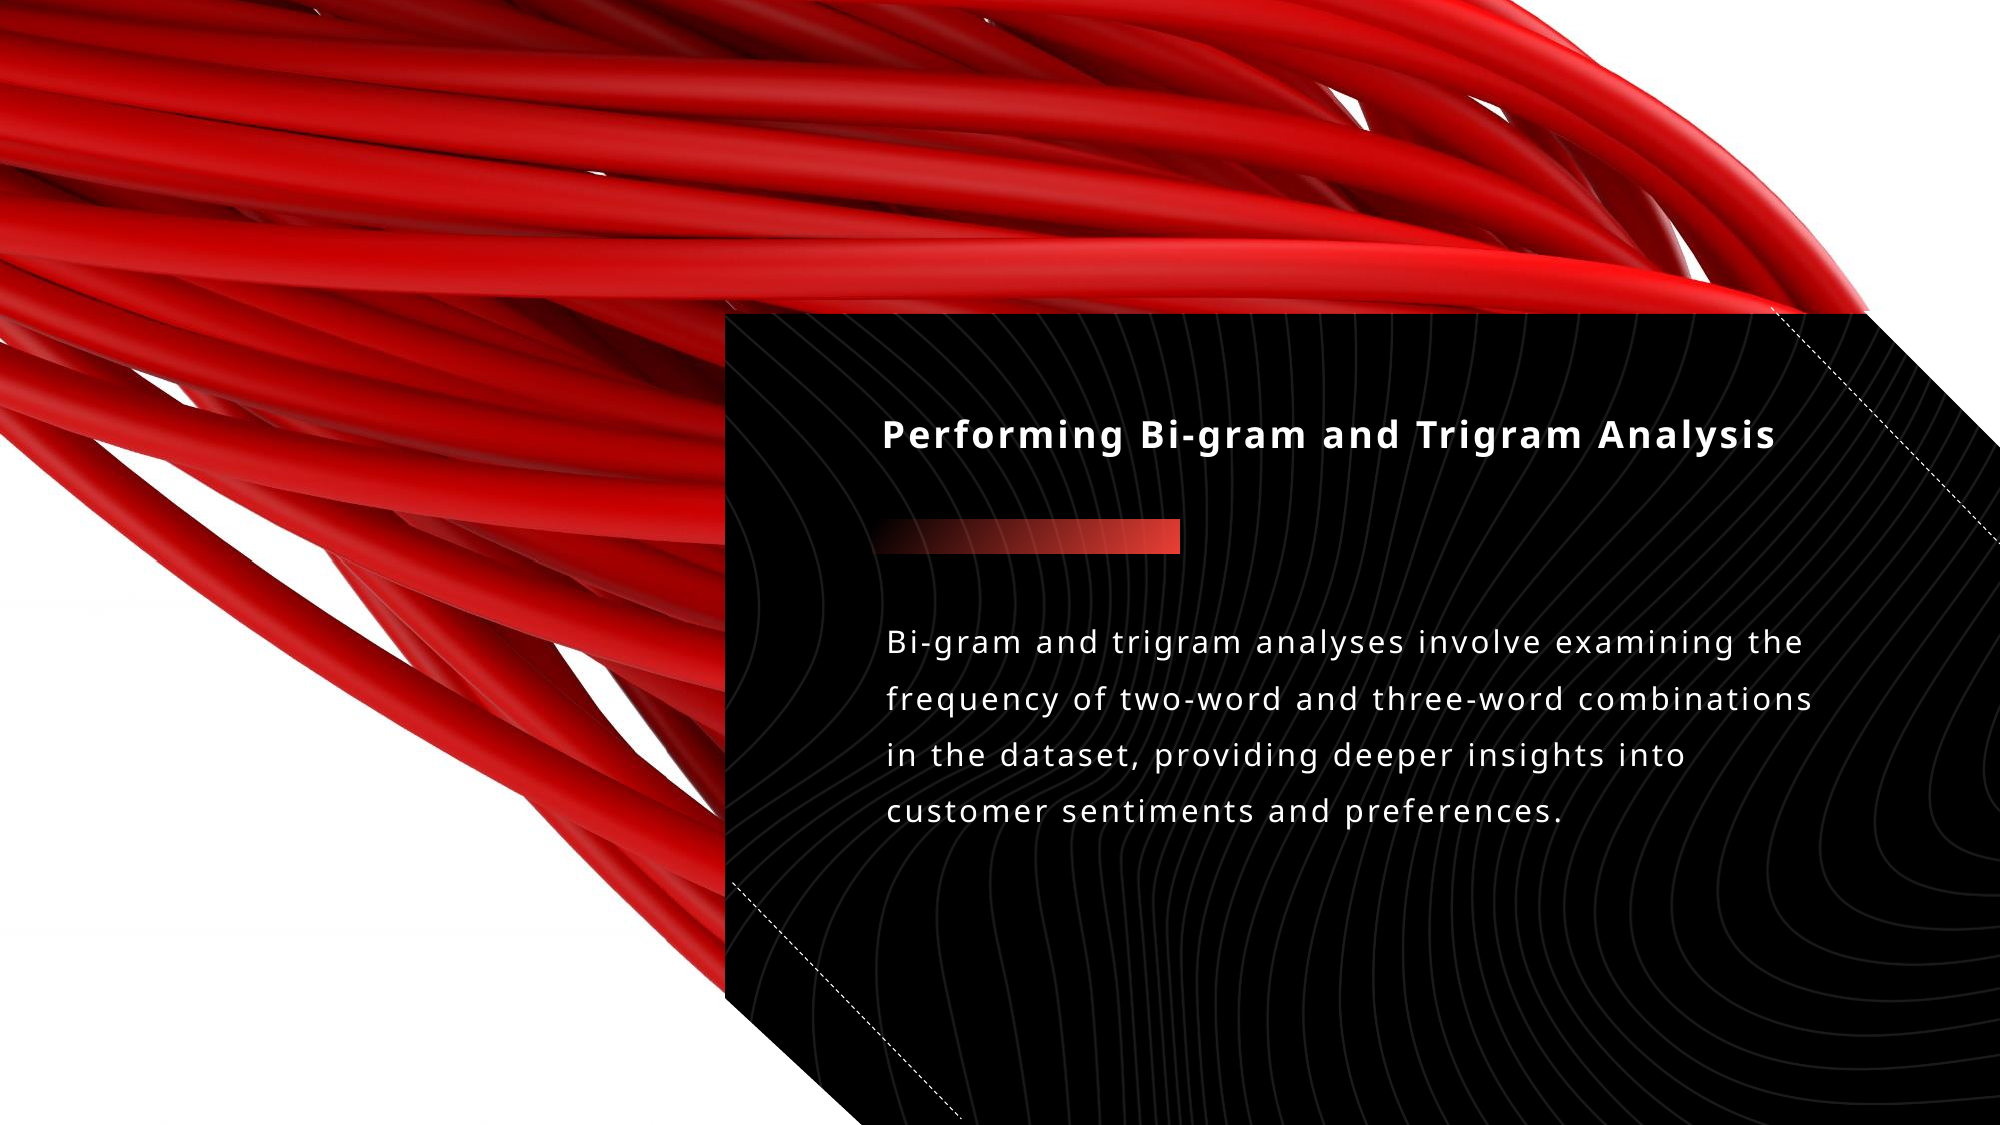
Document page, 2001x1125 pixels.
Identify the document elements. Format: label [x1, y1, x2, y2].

text_box [732, 882, 962, 1119]
picture [0, 0, 2000, 1125]
text_box [1771, 307, 2000, 544]
